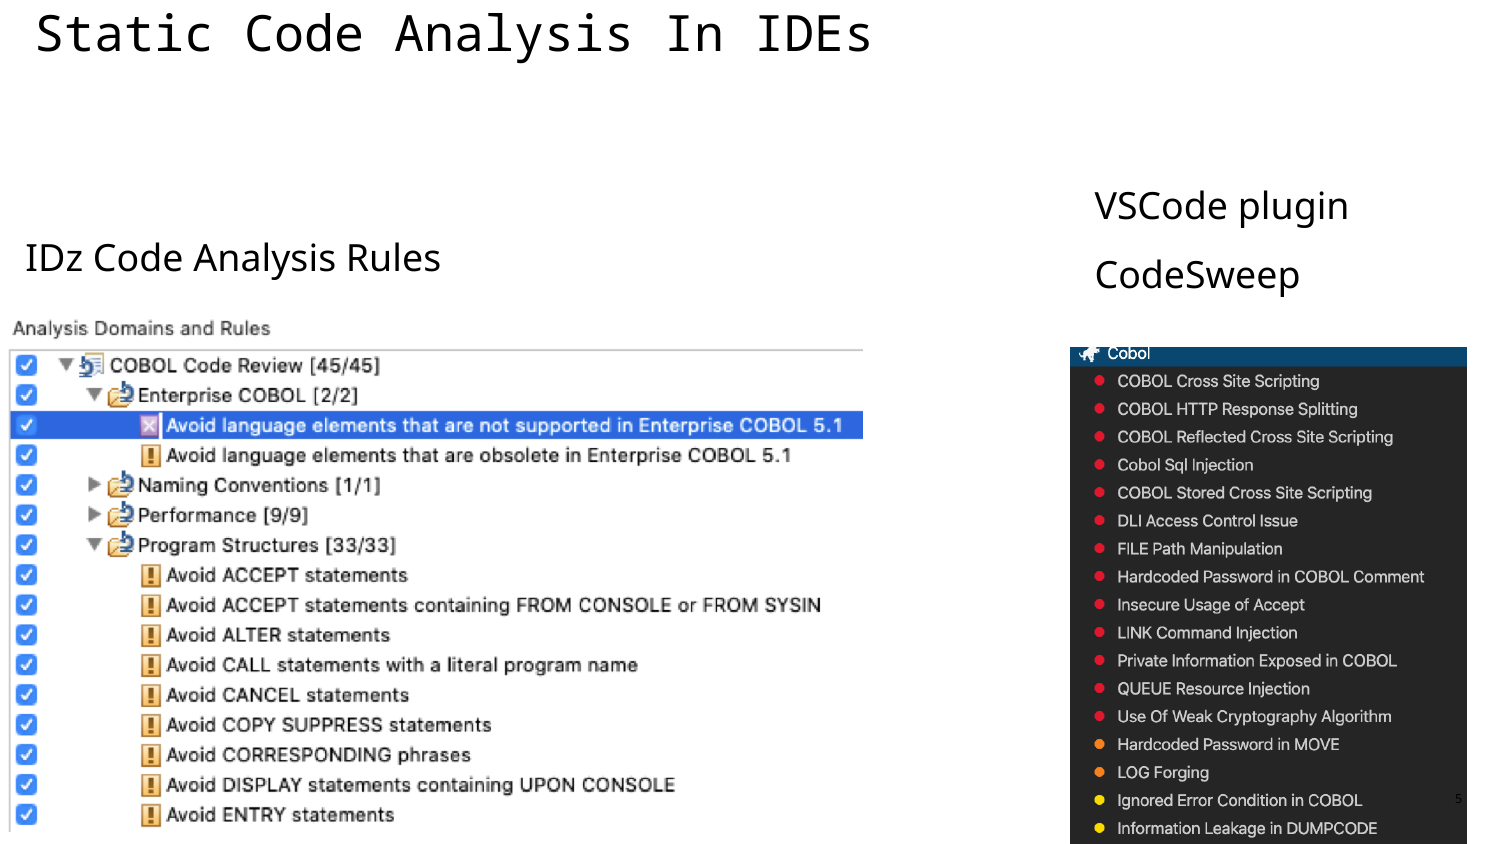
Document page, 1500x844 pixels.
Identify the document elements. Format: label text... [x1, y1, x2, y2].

title Static Code Analysis In IDEs [34, 2, 1057, 162]
picture [1069, 347, 1468, 844]
picture [0, 304, 863, 832]
text_box IDz Code Analysis Rules [10, 246, 457, 286]
text_box VSCode plugin CodeSweep [1079, 194, 1365, 304]
